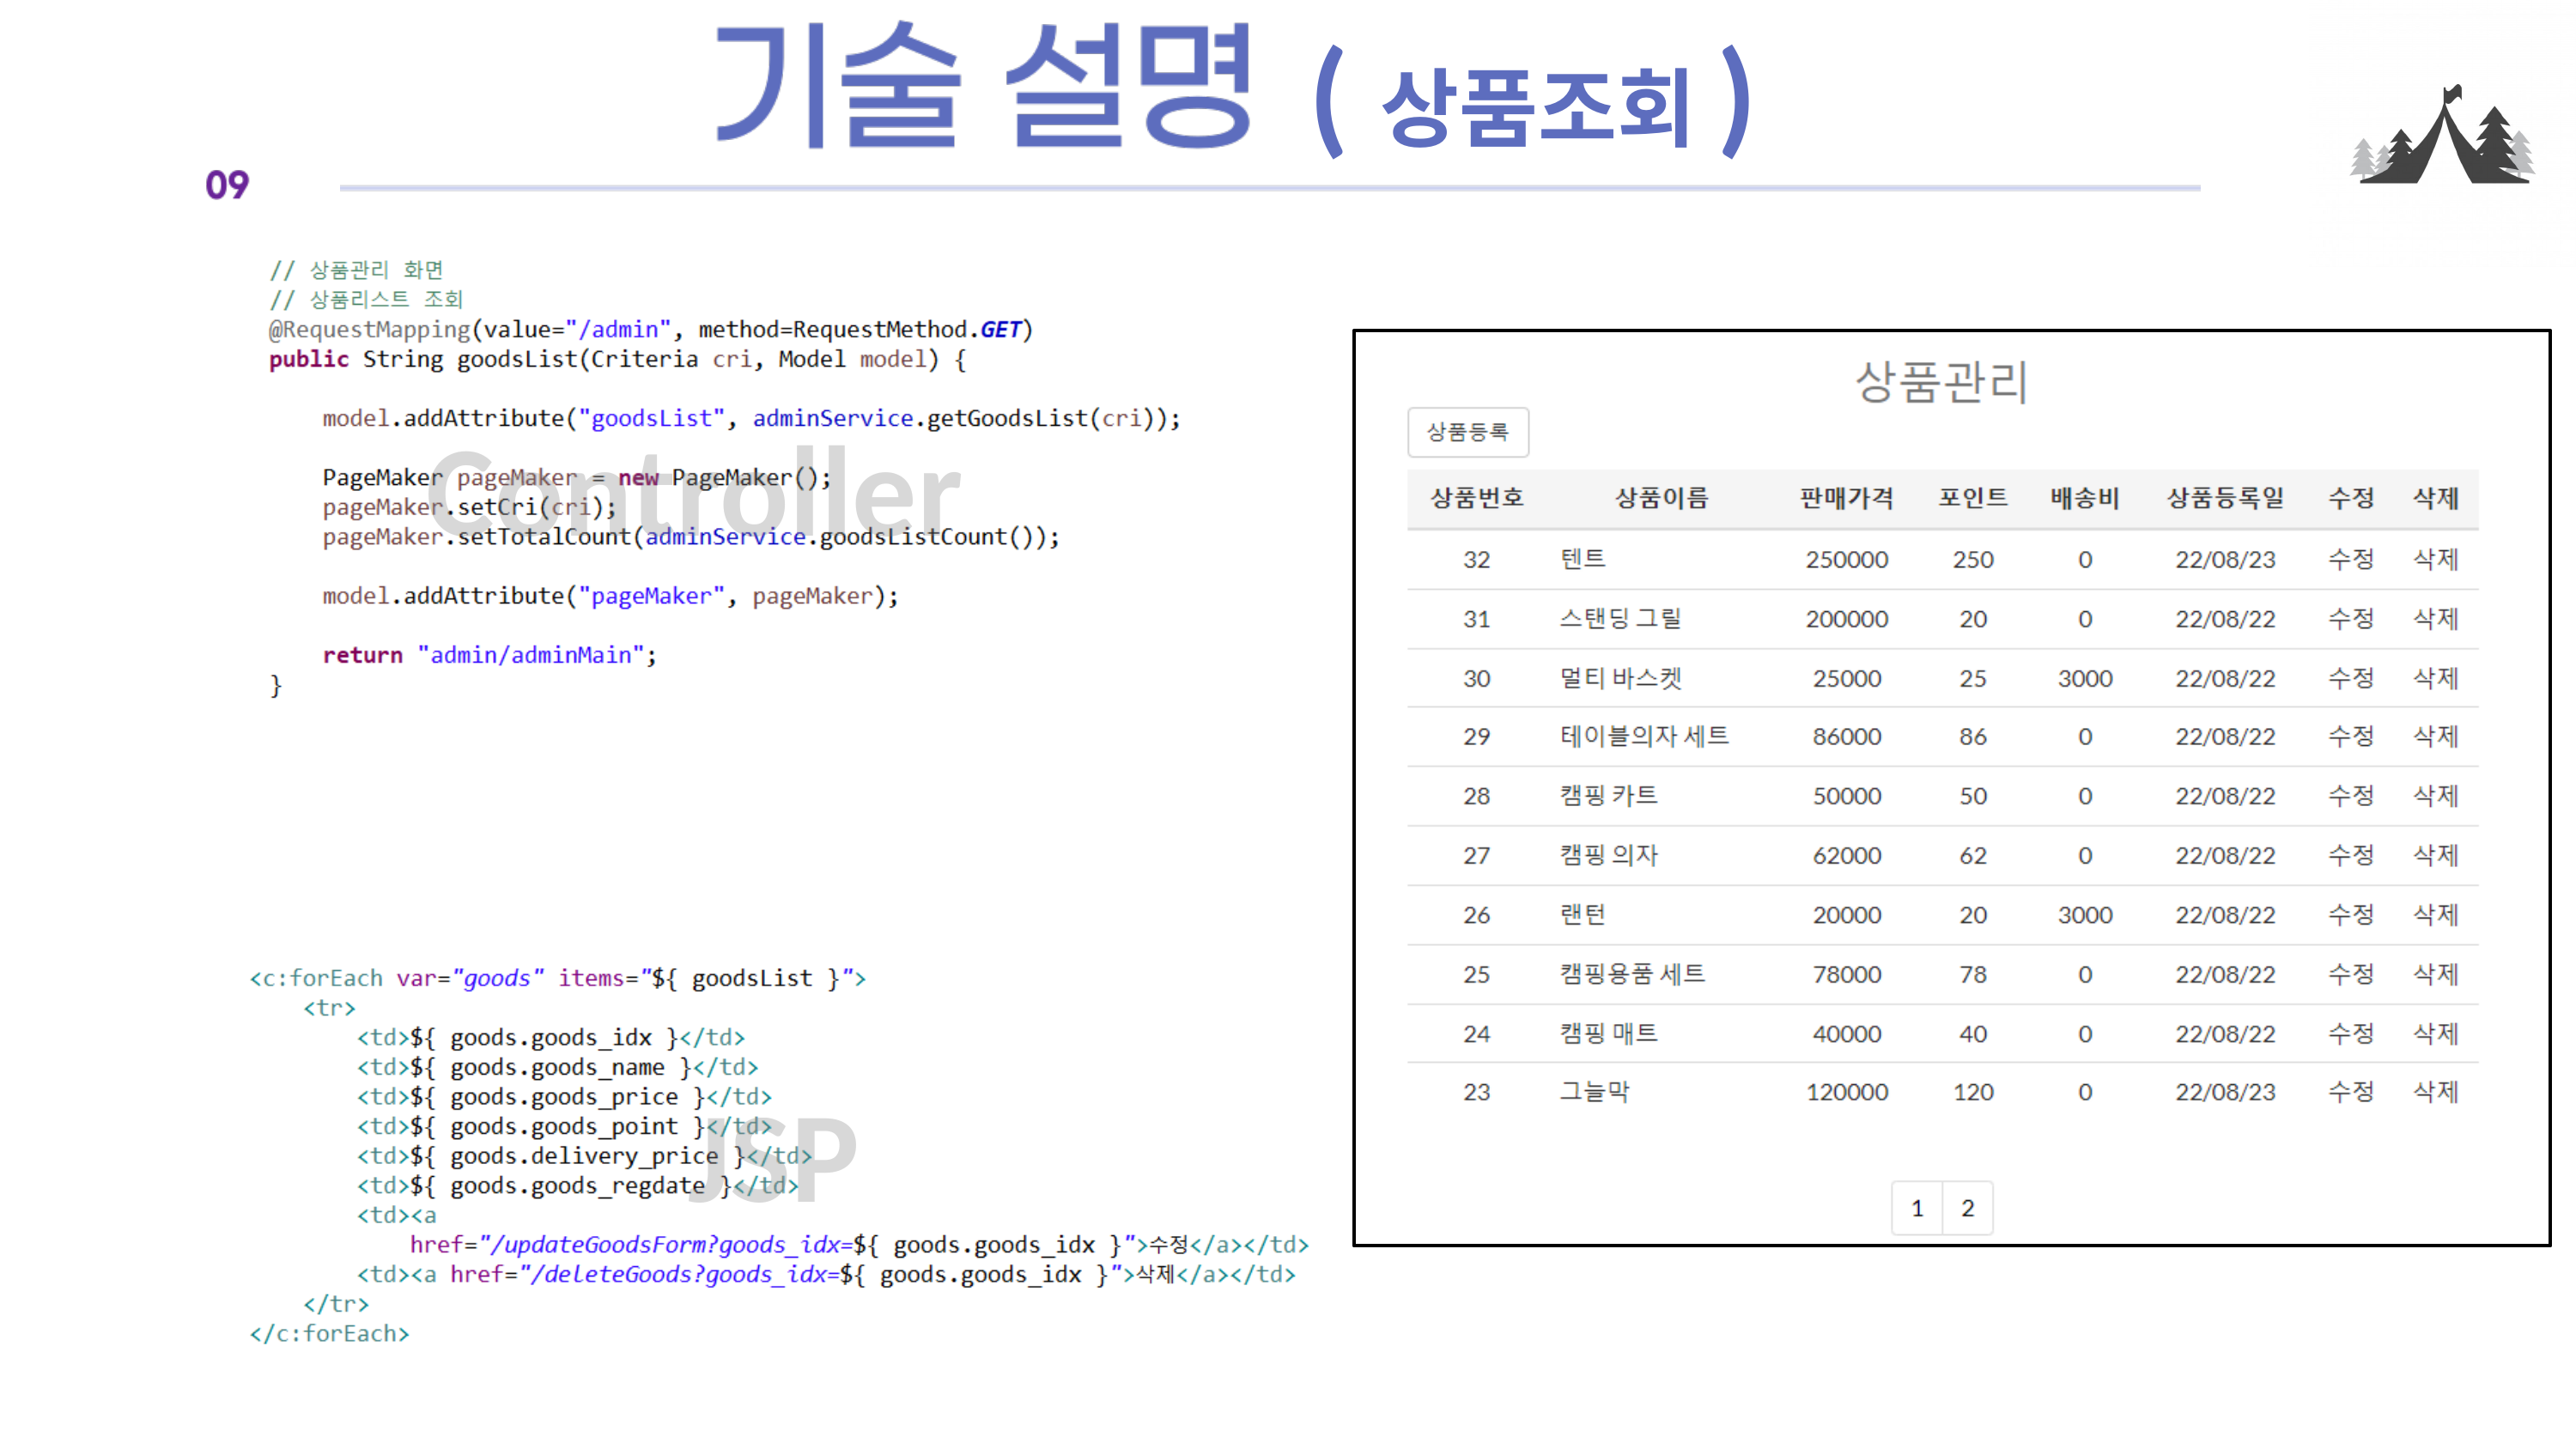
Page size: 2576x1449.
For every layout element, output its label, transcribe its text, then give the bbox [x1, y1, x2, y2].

picture [244, 254, 1196, 714]
picture [1400, 333, 2503, 1258]
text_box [1320, 180, 2202, 197]
text_box (상품조회) [1320, 5, 1975, 173]
picture [199, 160, 265, 228]
text_box [1352, 329, 2552, 1247]
picture [222, 949, 1325, 1354]
picture [2309, 0, 2576, 267]
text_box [340, 180, 578, 197]
picture [582, 0, 1316, 216]
